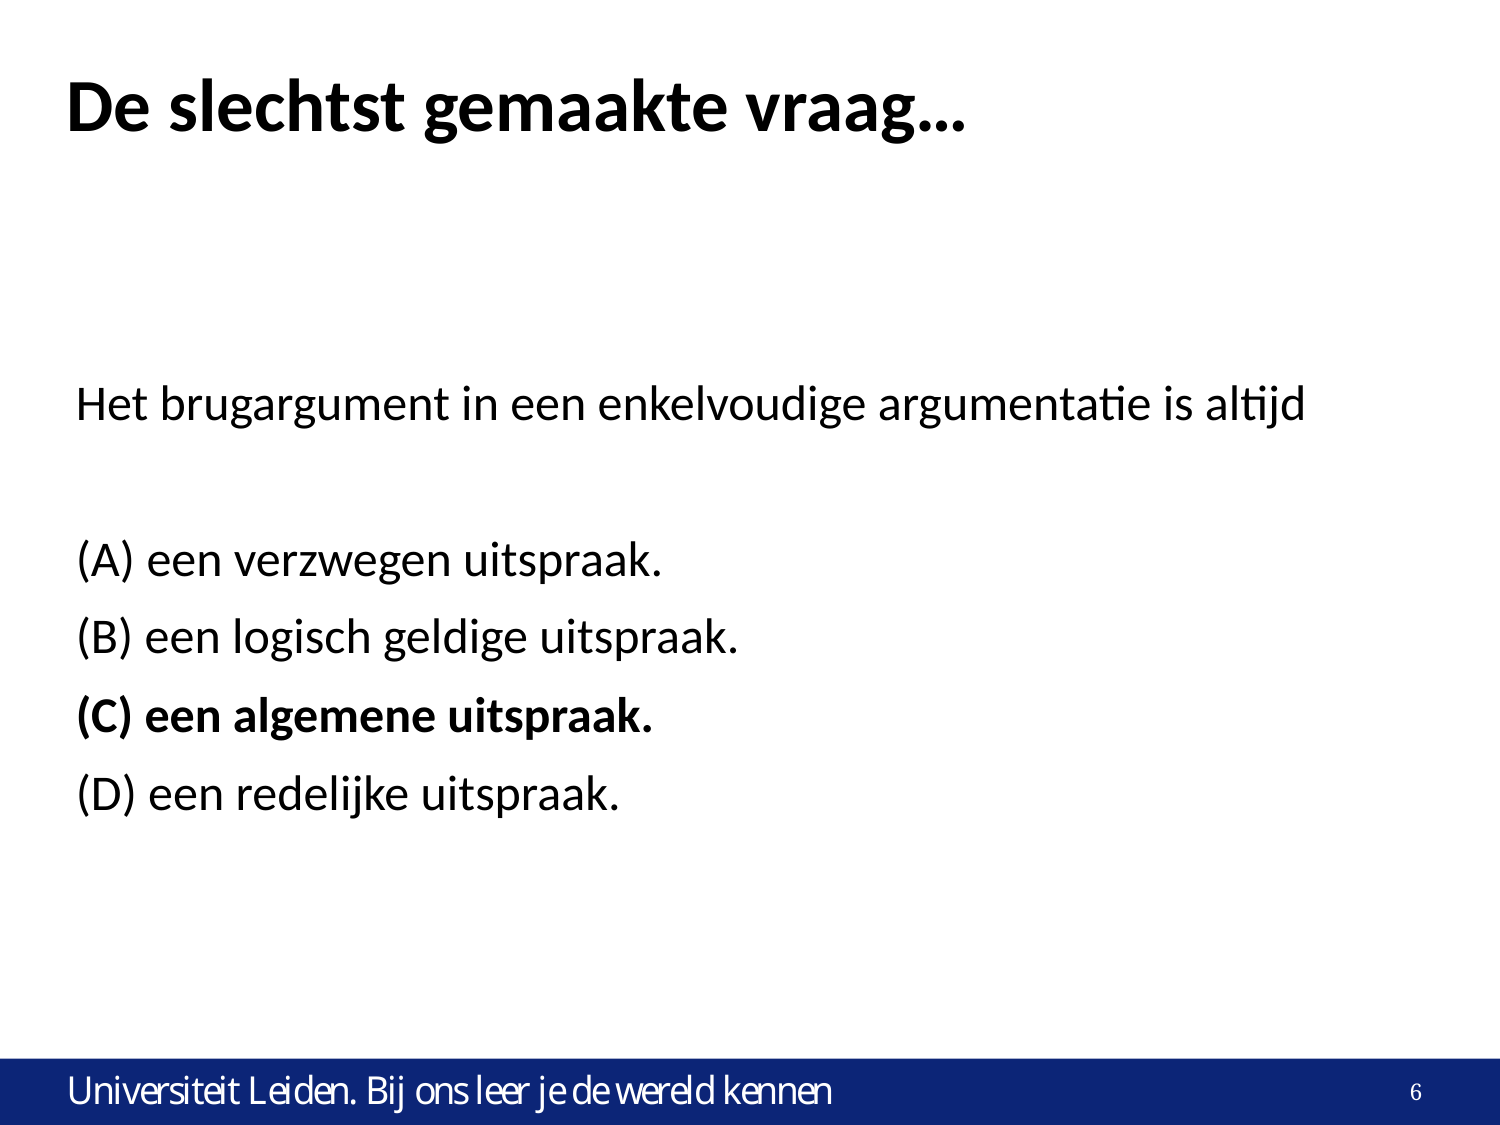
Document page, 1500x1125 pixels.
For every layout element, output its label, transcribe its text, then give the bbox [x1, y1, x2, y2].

text_box Het brugargument in een enkelvoudige argumentatie is altijd (A) een verzwegen uitspraak. (B) een logisch geldige uitspraak. (C) een algemene uitspraak. (D) een redelijke uitspraak. [60, 160, 1418, 1012]
title De slechtst gemaakte vraag… [66, 66, 1434, 138]
